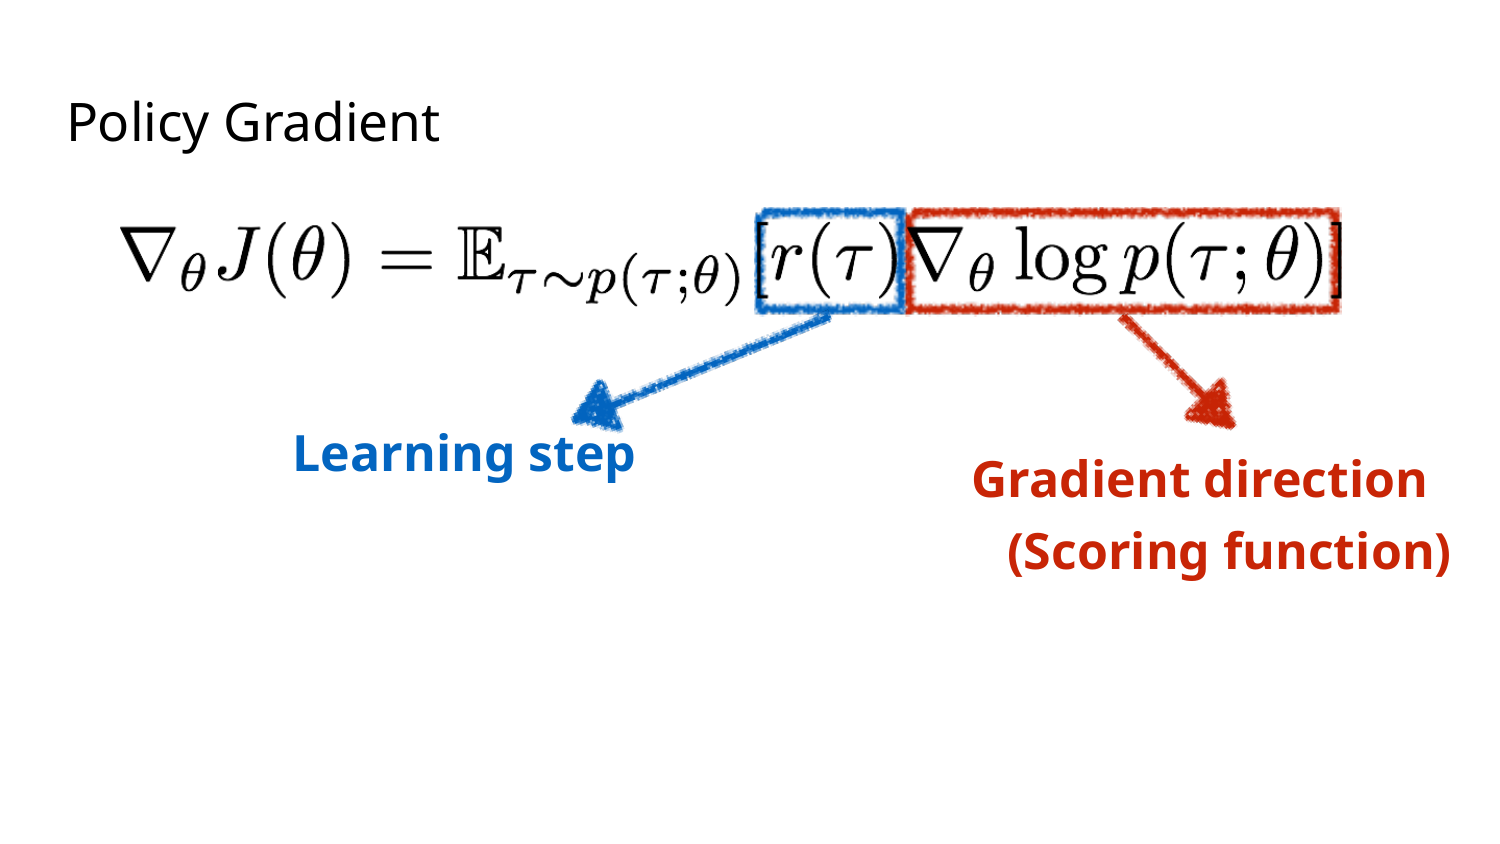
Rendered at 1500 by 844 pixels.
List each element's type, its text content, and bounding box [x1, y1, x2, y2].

picture [120, 220, 1342, 451]
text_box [290, 207, 909, 219]
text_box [903, 207, 1492, 570]
title Policy Gradient [51, 72, 1449, 167]
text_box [290, 315, 909, 483]
